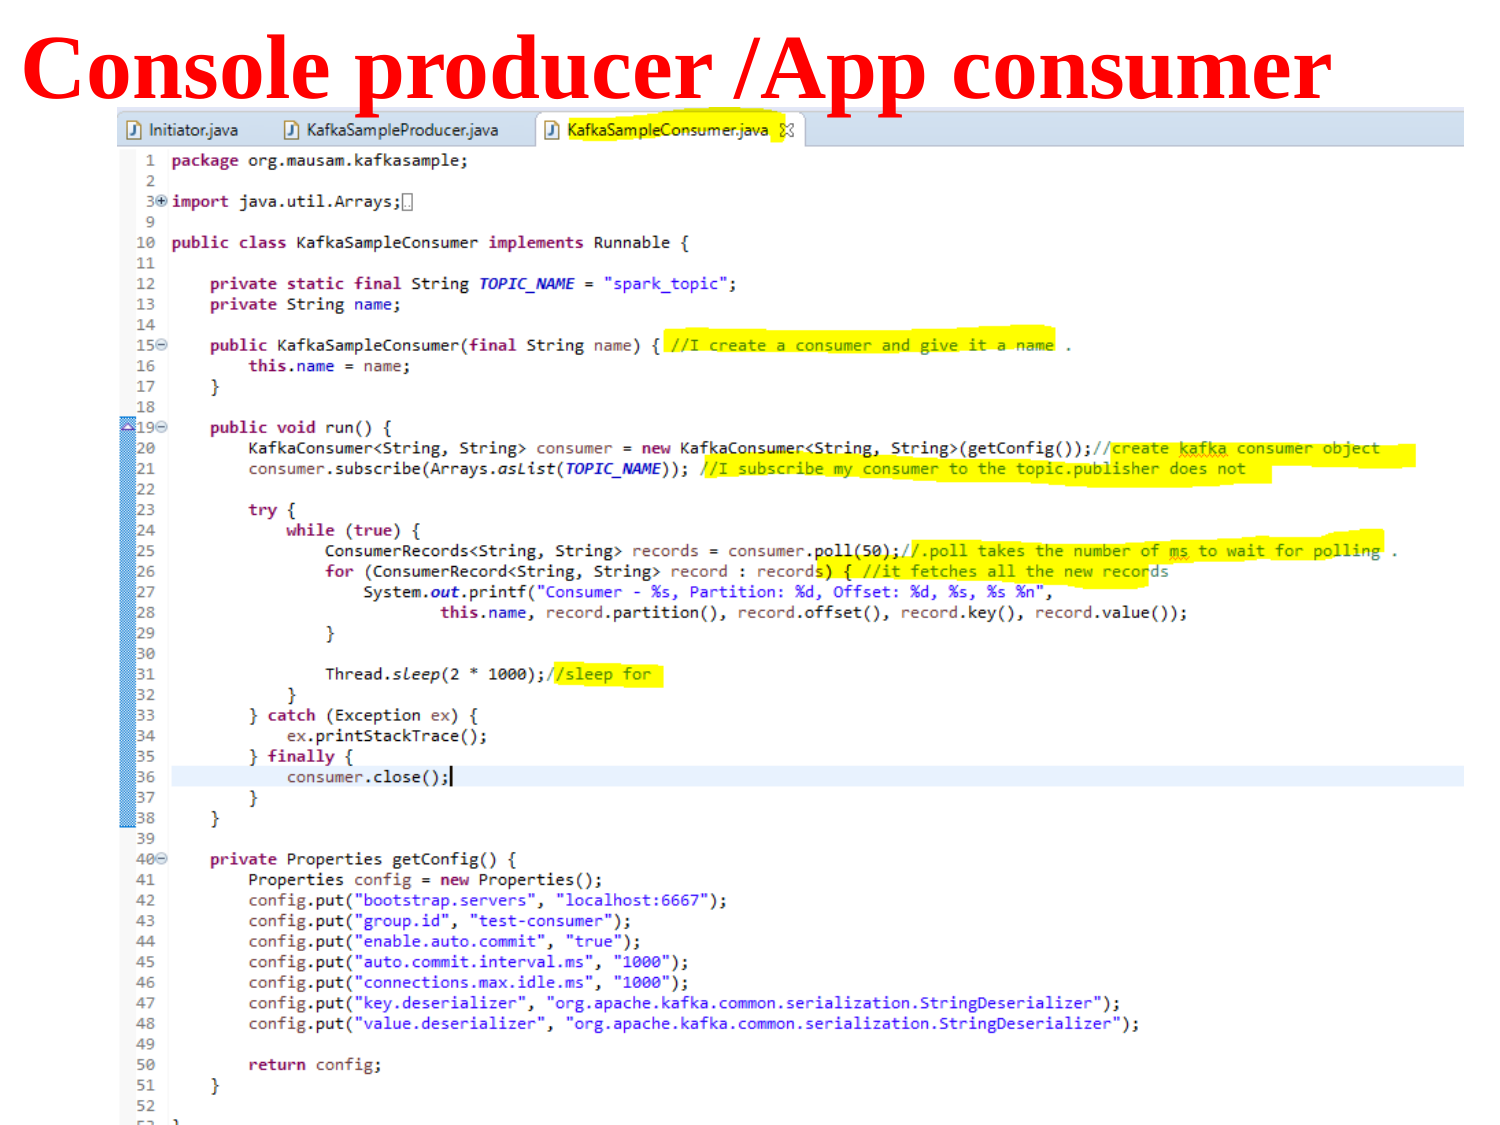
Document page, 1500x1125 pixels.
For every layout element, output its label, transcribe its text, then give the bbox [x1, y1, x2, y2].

text_box Console producer /App consumer [5, 0, 1351, 125]
picture [117, 107, 1465, 1125]
